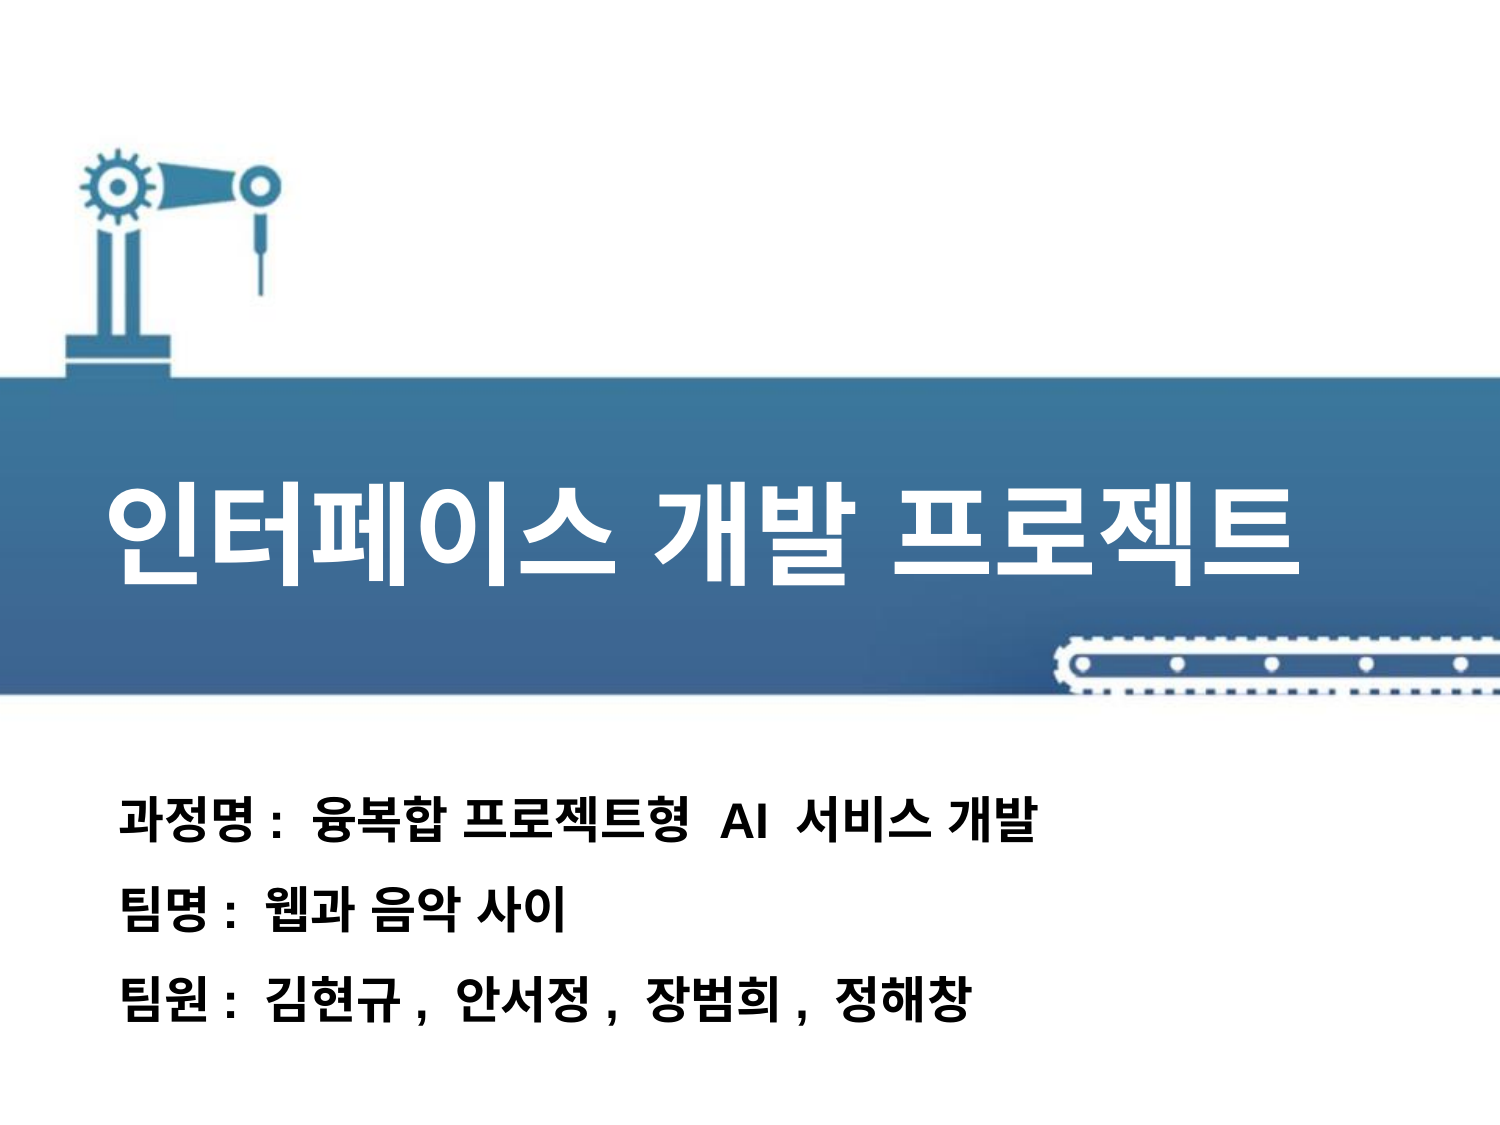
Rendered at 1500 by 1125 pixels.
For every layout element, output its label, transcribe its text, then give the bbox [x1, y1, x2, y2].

picture [0, 19, 1500, 1005]
text_box 과정명: 융복합 프로젝트형 AI 서비스 개발 팀명: 웹과 음악 사이 팀원: 김현규, 안서정, 장범희, 정해창 [103, 750, 1412, 1036]
text_box 인터페이스 개발 프로젝트 [88, 456, 1471, 606]
